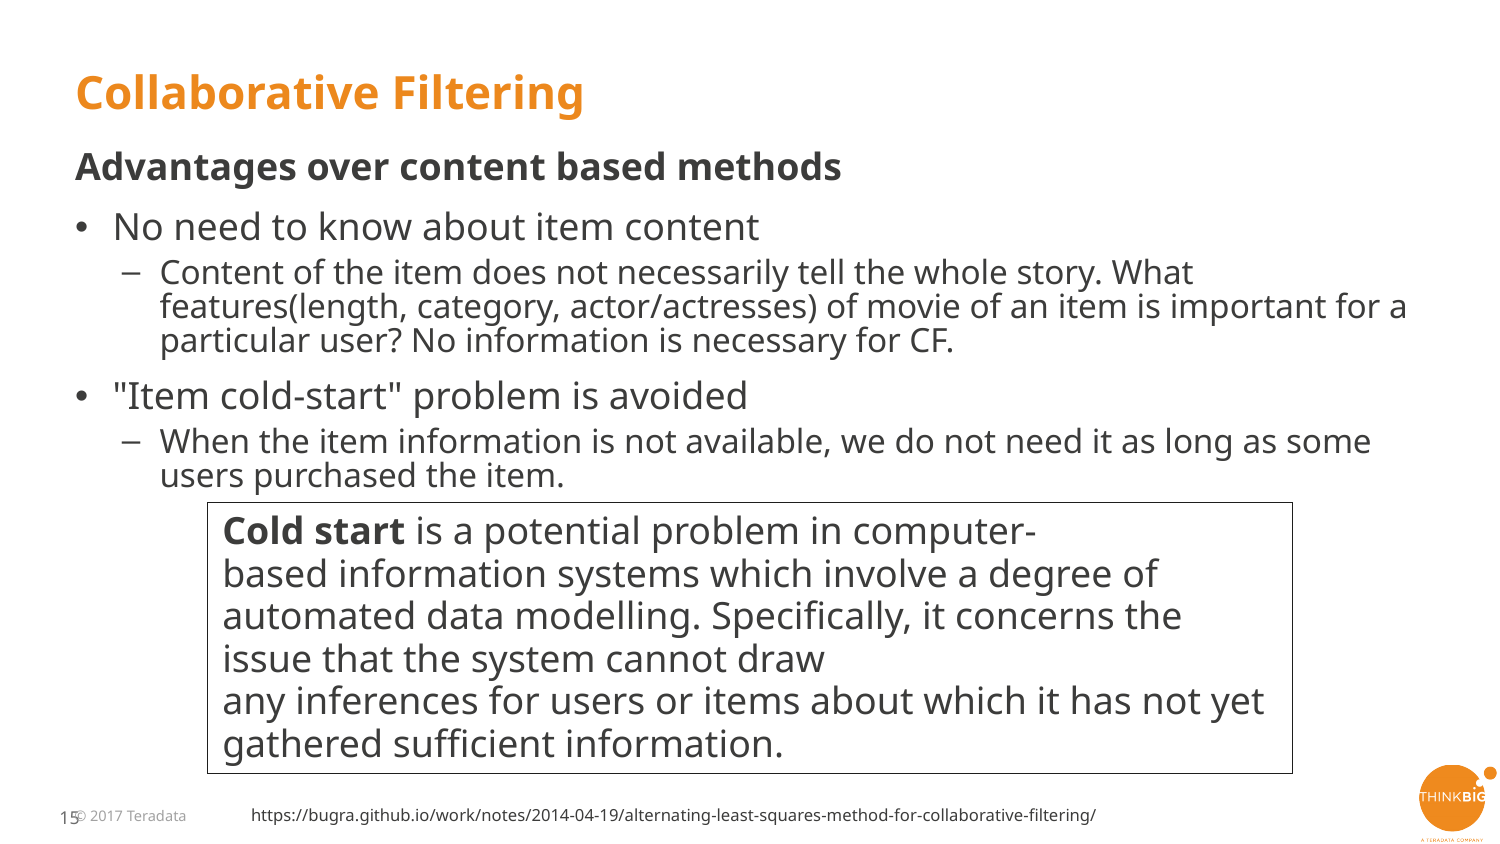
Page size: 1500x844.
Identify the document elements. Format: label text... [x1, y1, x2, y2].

slide_number © 2017 Teradata [74, 806, 236, 825]
title Collaborative Filtering [75, 26, 1425, 120]
list Advantages over content based methods No need to know about item content Content of the item does not necessarily tell the whole story. What features(length, category, actor/actresses) of movie of an item is important for a particular user? No information is necessary for CF. "Item cold-start" problem is avoided When the item information is not available, we do not need it as long as some users purchased the item. [75, 146, 1425, 748]
text_box Cold start is a potential problem in computer-based information systems which involve a degree of automated data modelling. Specifically, it concerns the issue that the system cannot draw any inferences for users or items about which it has not yet gathered sufficient information. [207, 502, 1293, 774]
picture [1419, 765, 1497, 842]
text_box https://bugra.github.io/work/notes/2014-04-19/alternating-least-squares-method-for-collaborative-filtering/ [236, 797, 1314, 832]
